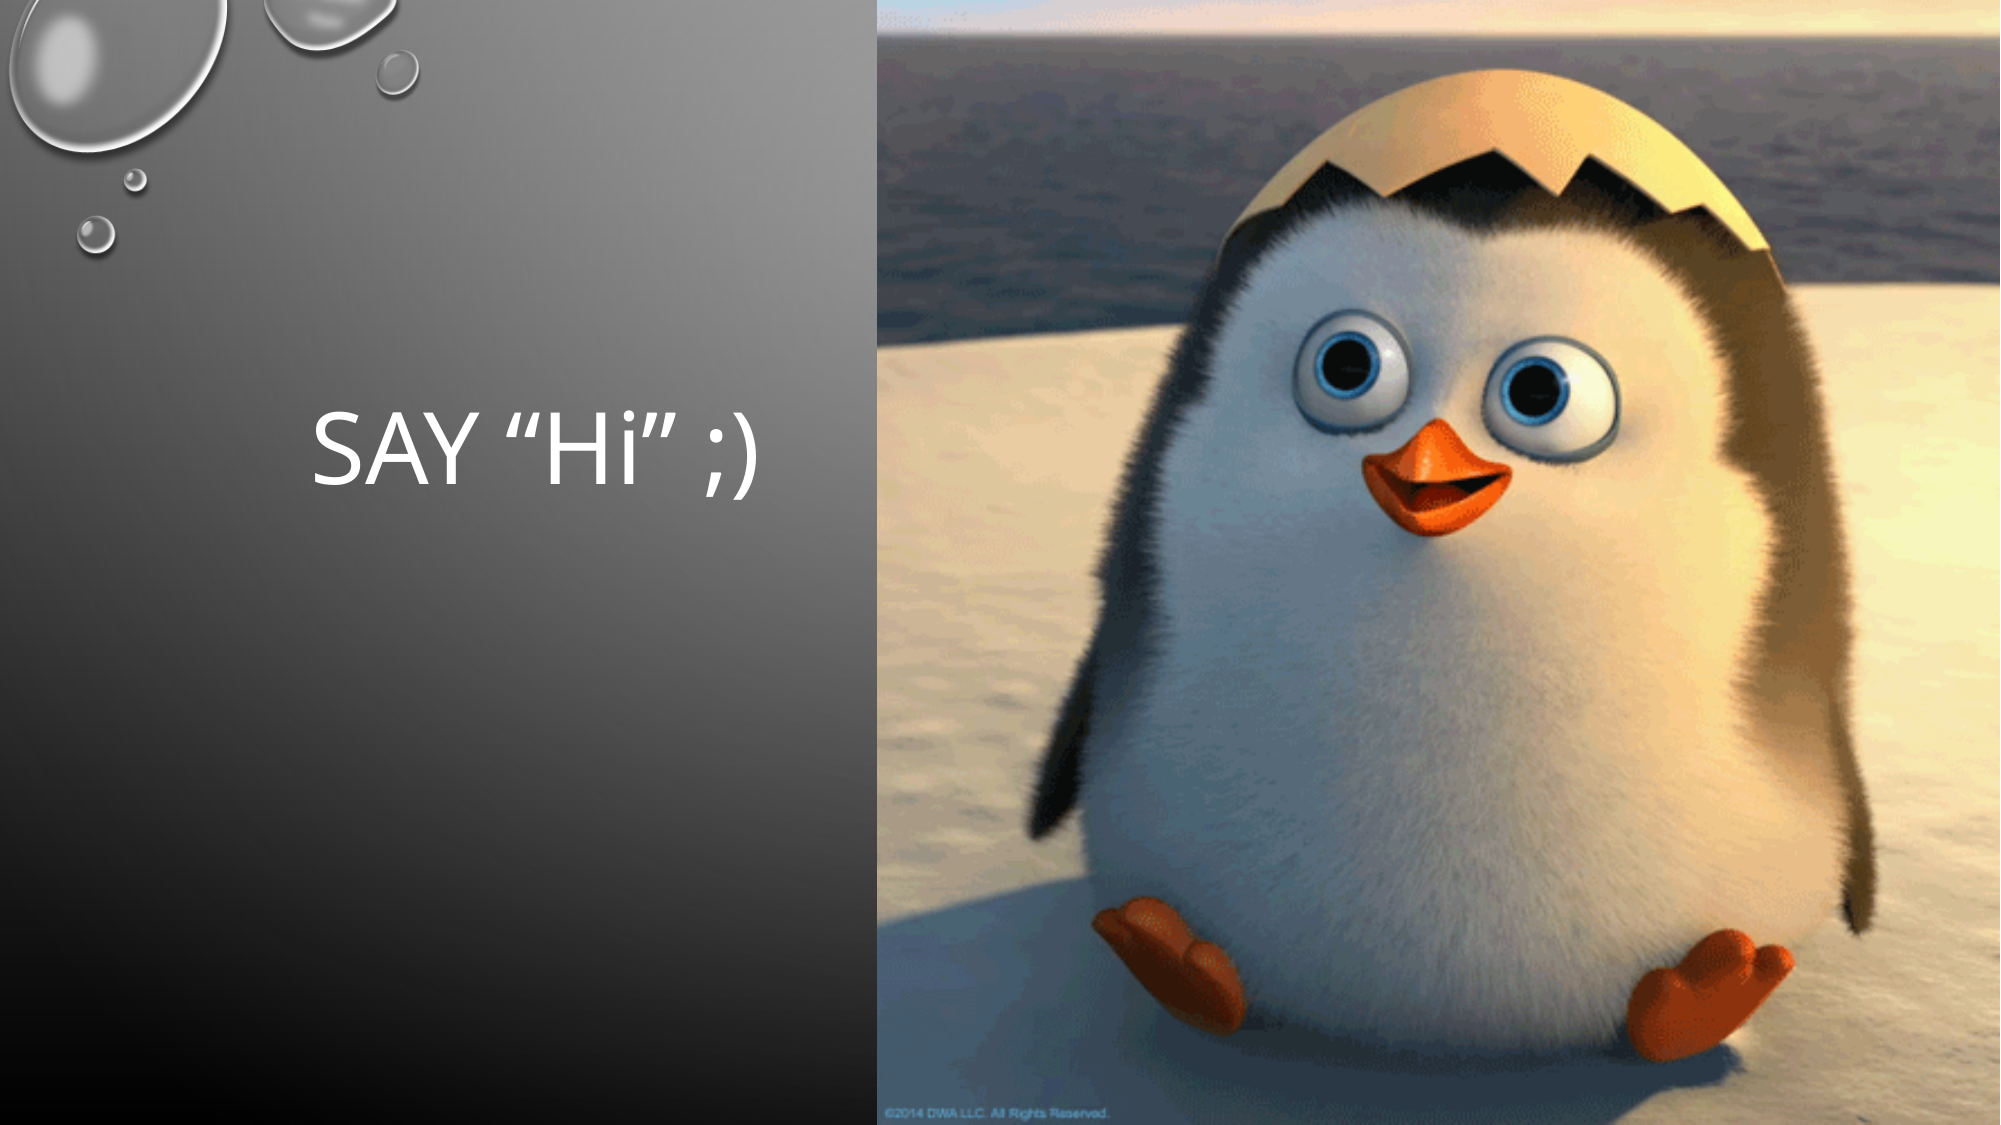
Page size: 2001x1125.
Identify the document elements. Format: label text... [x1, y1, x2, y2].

title Say “hi” ;) [193, 0, 874, 514]
picture [0, 0, 877, 1125]
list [877, 0, 2000, 1125]
